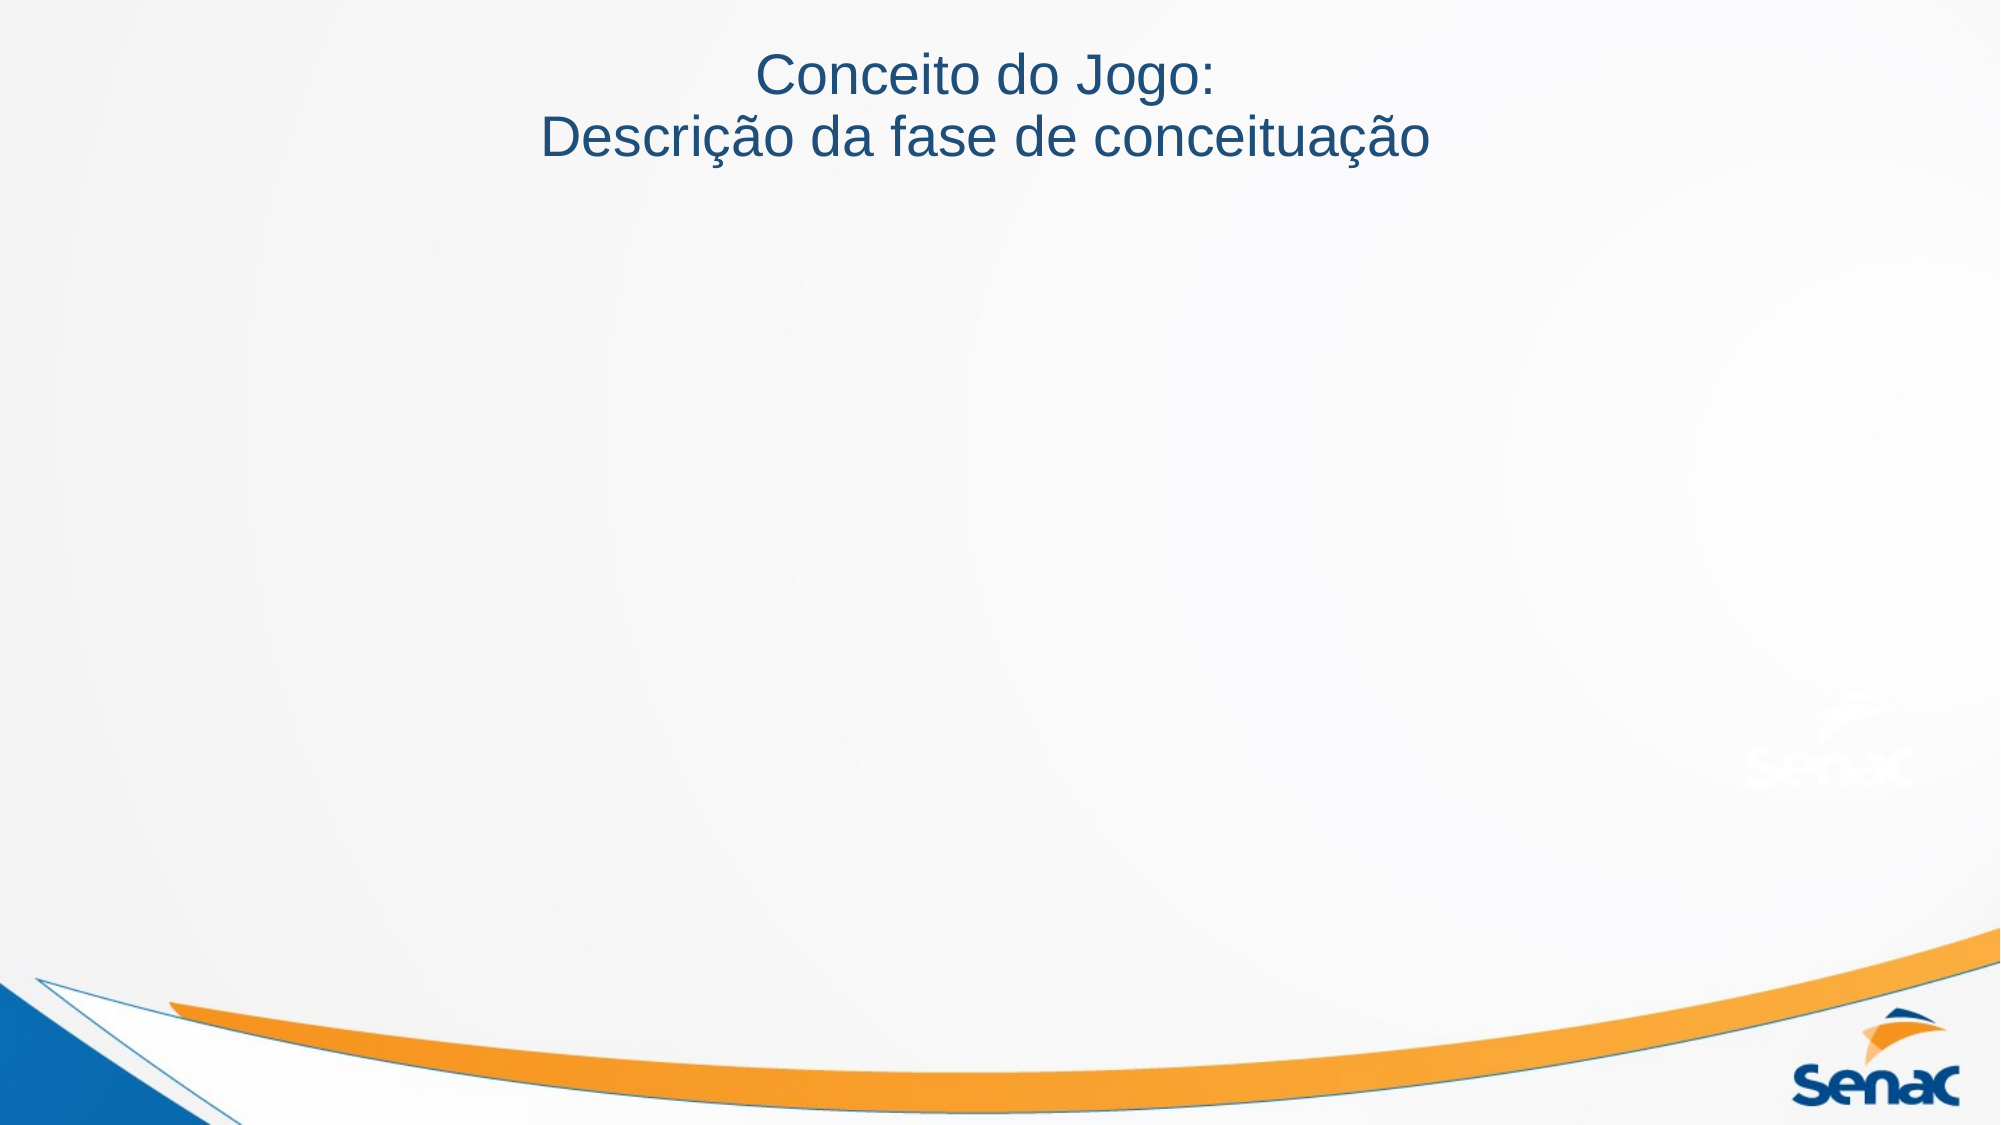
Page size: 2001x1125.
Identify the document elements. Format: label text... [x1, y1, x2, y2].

title Conceito do Jogo: Descrição da fase de conceituação [0, 36, 1973, 178]
picture [0, 0, 2001, 1125]
